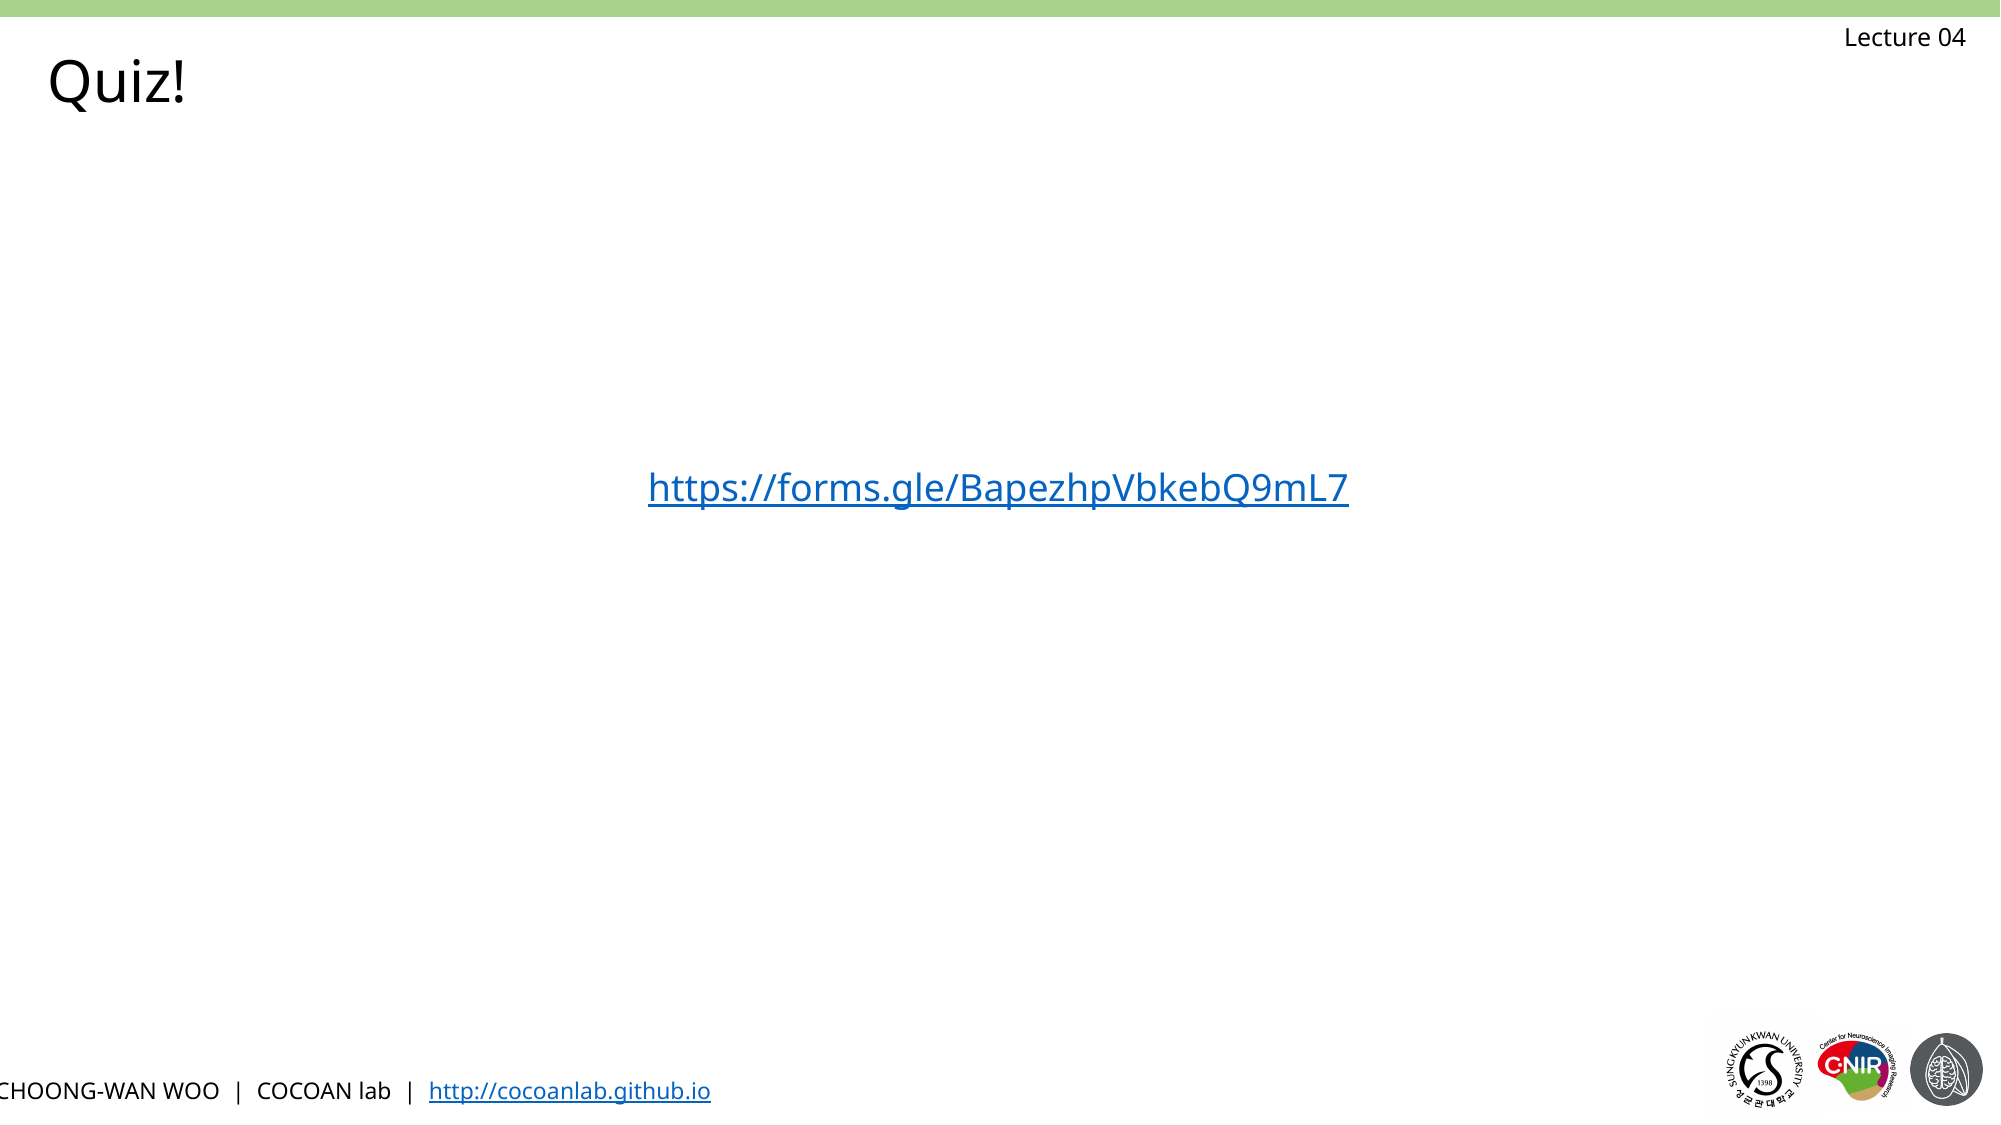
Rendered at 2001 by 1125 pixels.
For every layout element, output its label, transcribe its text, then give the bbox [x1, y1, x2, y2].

text_box CHOONG-WAN WOO | COCOAN lab | http://cocoanlab.github.io [0, 1069, 727, 1116]
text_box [1709, 1014, 1983, 1125]
text_box [0, 0, 2000, 18]
text_box Quiz! [32, 36, 203, 122]
text_box https://forms.gle/BapezhpVbkebQ9mL7 [633, 456, 1365, 568]
text_box Lecture 04 [1623, 13, 2000, 59]
